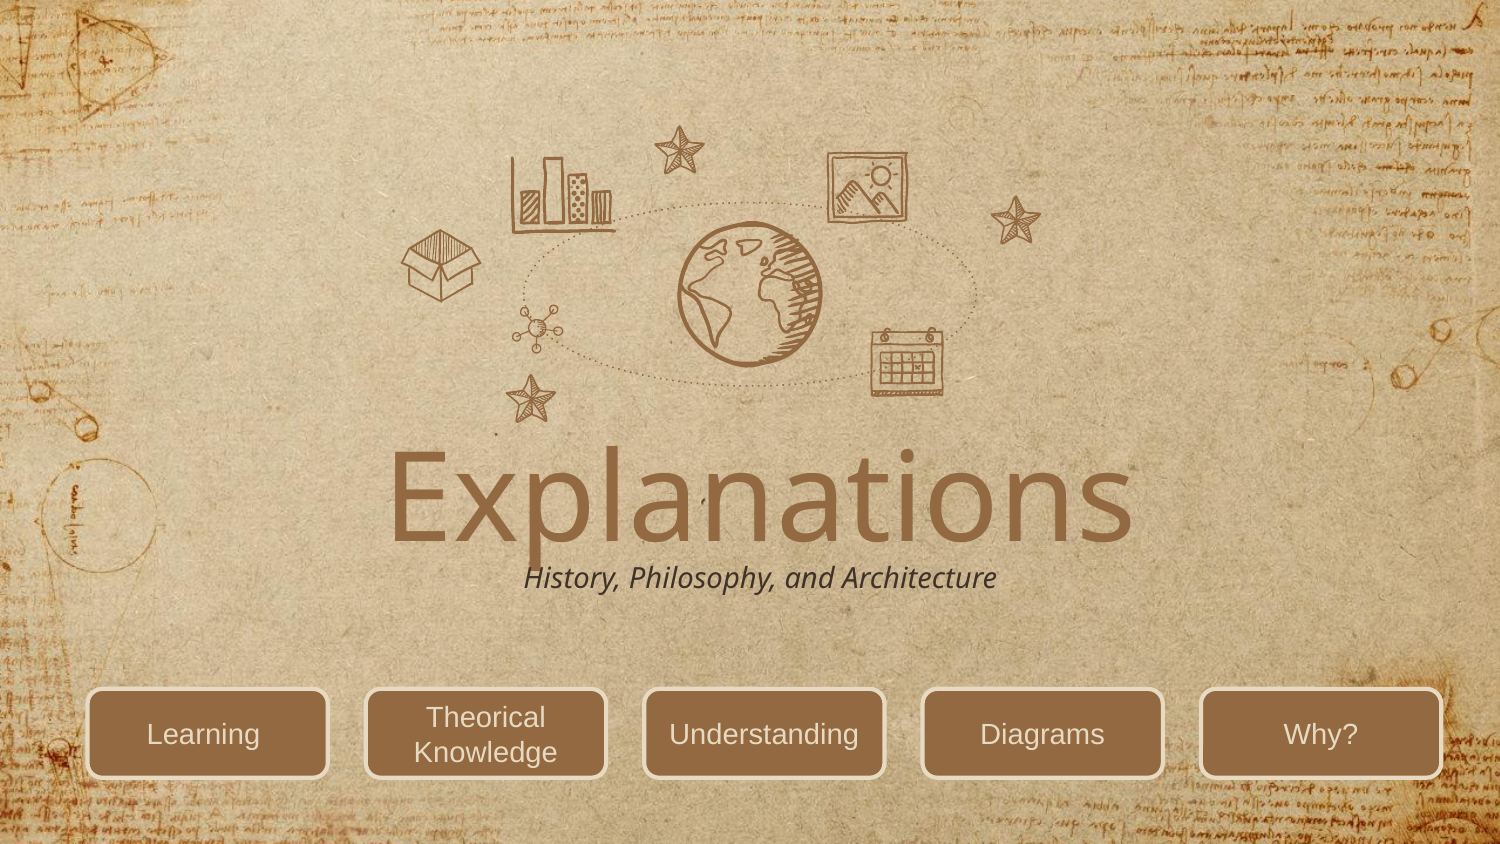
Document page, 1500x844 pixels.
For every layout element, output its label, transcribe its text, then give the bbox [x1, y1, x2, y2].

text_box [677, 221, 823, 368]
text_box [654, 125, 705, 175]
text_box [512, 304, 564, 354]
text_box Theorical Knowledge [363, 686, 609, 780]
subtitle History, Philosophy, and Architecture [253, 544, 1268, 673]
text_box Learning [85, 686, 330, 780]
title Explanations [70, 391, 1451, 582]
text_box [505, 373, 557, 423]
text_box [523, 202, 977, 386]
text_box [510, 156, 617, 234]
text_box [826, 151, 909, 224]
picture [0, 0, 1500, 844]
text_box [400, 229, 482, 303]
text_box Understanding [642, 686, 887, 780]
text_box Diagrams [920, 686, 1165, 780]
text_box [990, 195, 1042, 245]
text_box Why? [1198, 686, 1444, 780]
text_box [870, 326, 944, 397]
